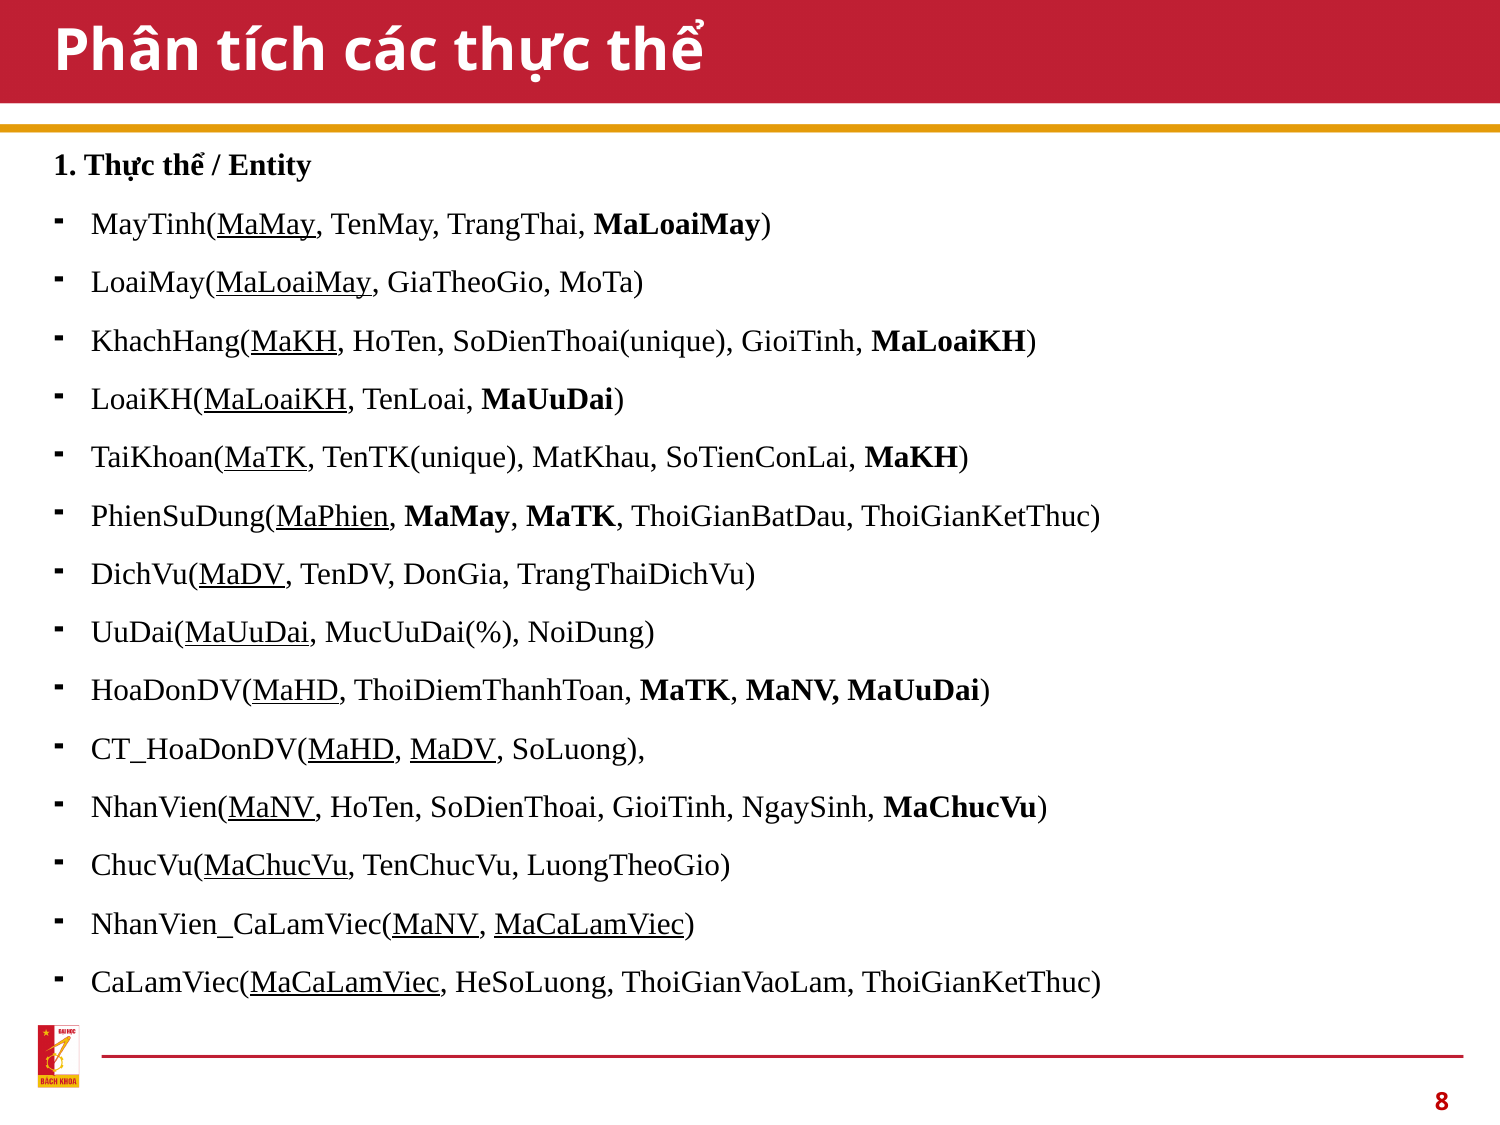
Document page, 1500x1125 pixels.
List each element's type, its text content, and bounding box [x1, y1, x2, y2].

picture [0, 0, 1500, 1125]
list 1. Thực thể / Entity MayTinh(MaMay, TenMay, TrangThai, MaLoaiMay) LoaiMay(MaLoaiMay, GiaTheoGio, MoTa) KhachHang(MaKH, HoTen, SoDienThoai(unique), GioiTinh, MaLoaiKH) LoaiKH(MaLoaiKH, TenLoai, MaUuDai) TaiKhoan(MaTK, TenTK(unique), MatKhau, SoTienConLai, MaKH) PhienSuDung(MaPhien, MaMay, MaTK, ThoiGianBatDau, ThoiGianKetThuc) DichVu(MaDV, TenDV, DonGia, TrangThaiDichVu) UuDai(MaUuDai, MucUuDai(%), NoiDung) HoaDonDV(MaHD, ThoiDiemThanhToan, MaTK, MaNV, MaUuDai) CT_HoaDonDV(MaHD, MaDV, SoLuong), NhanVien(MaNV, HoTen, SoDienThoai, GioiTinh, NgaySinh, MaChucVu) ChucVu(MaChucVu, TenChucVu, LuongTheoGio) NhanVien_CaLamViec(MaNV, MaCaLamViec) CaLamViec(MaCaLamViec, HeSoLuong, ThoiGianVaoLam, ThoiGianKetThuc) [38, 141, 1462, 1066]
title Phân tích các thực thể [38, 12, 1462, 87]
slide_number 8 [1126, 1078, 1464, 1125]
